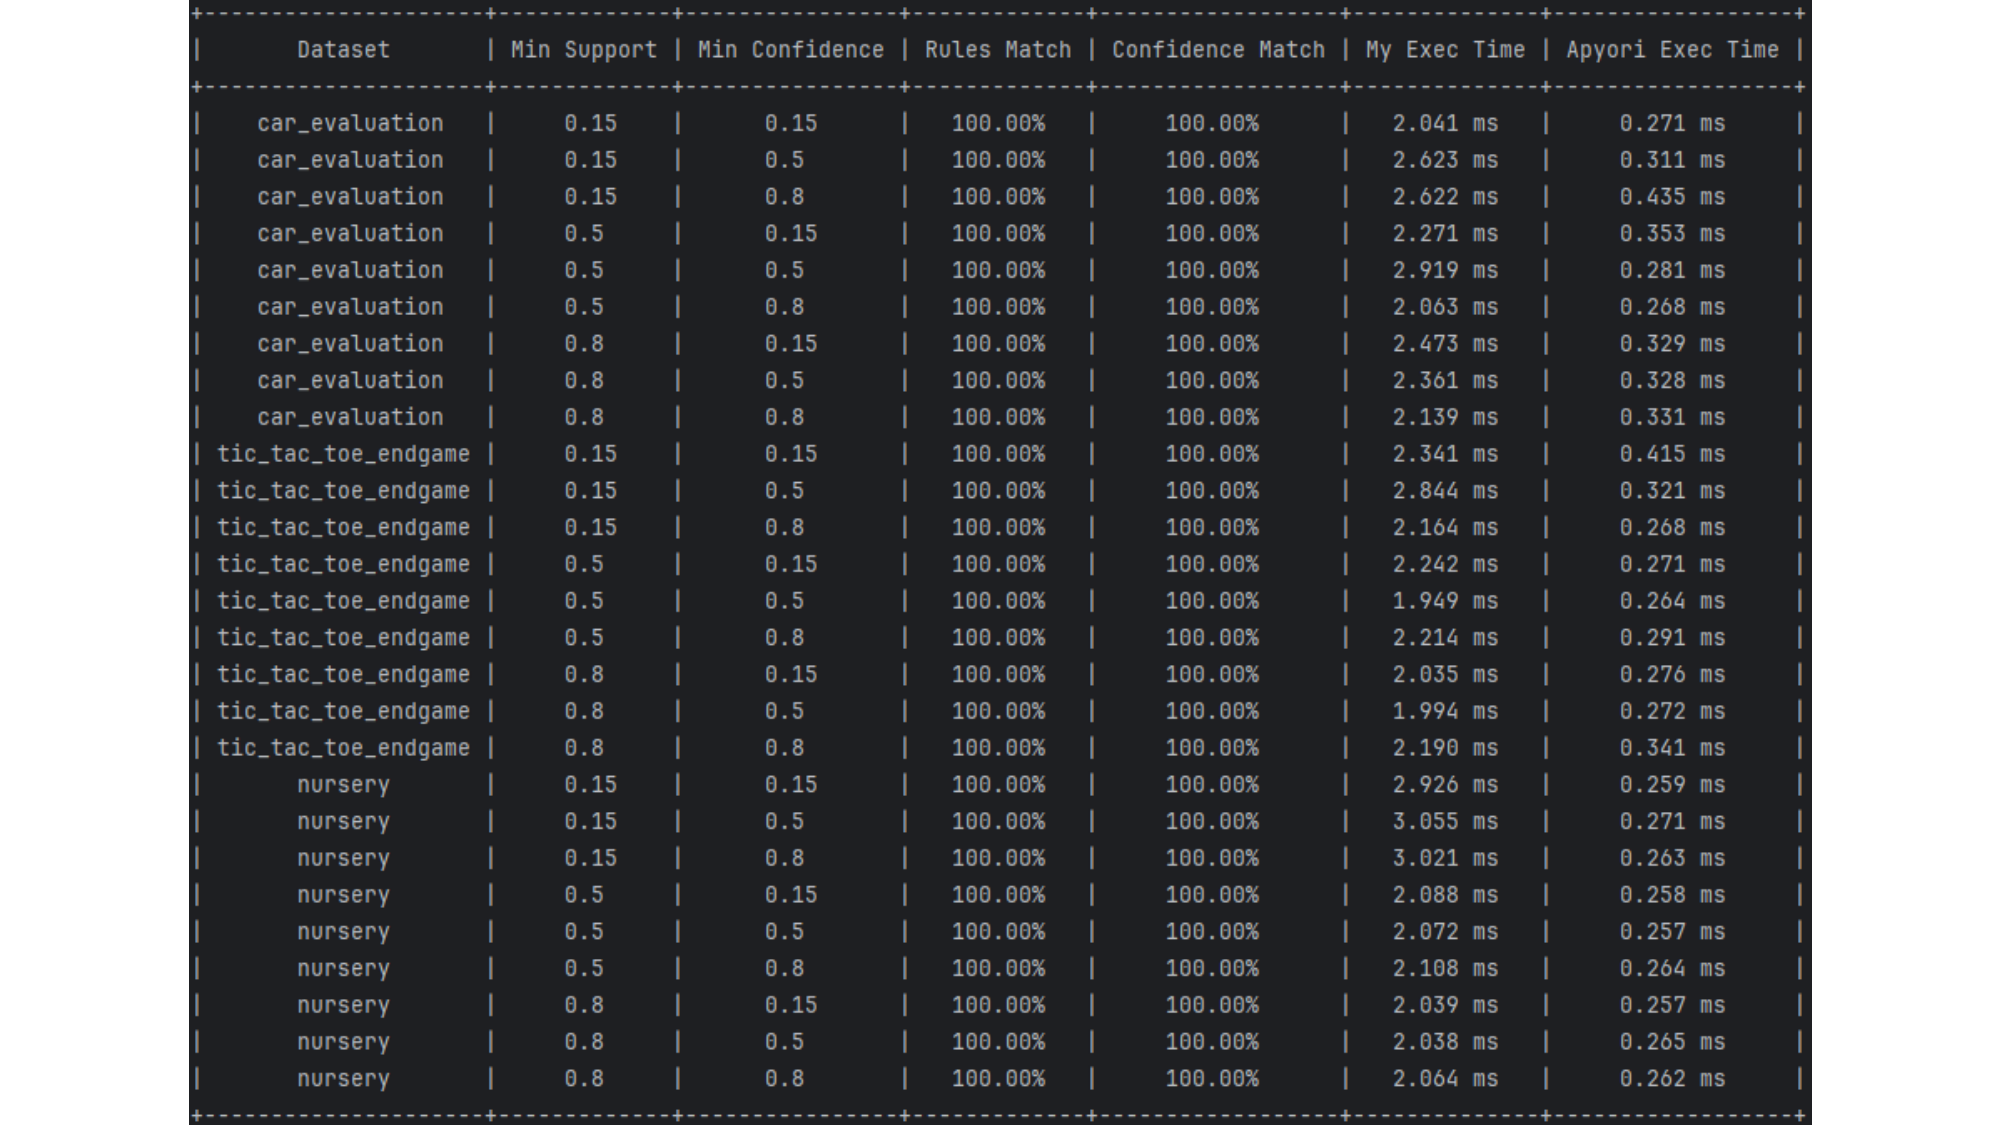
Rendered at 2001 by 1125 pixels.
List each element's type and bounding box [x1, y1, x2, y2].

picture [189, 0, 1813, 1125]
